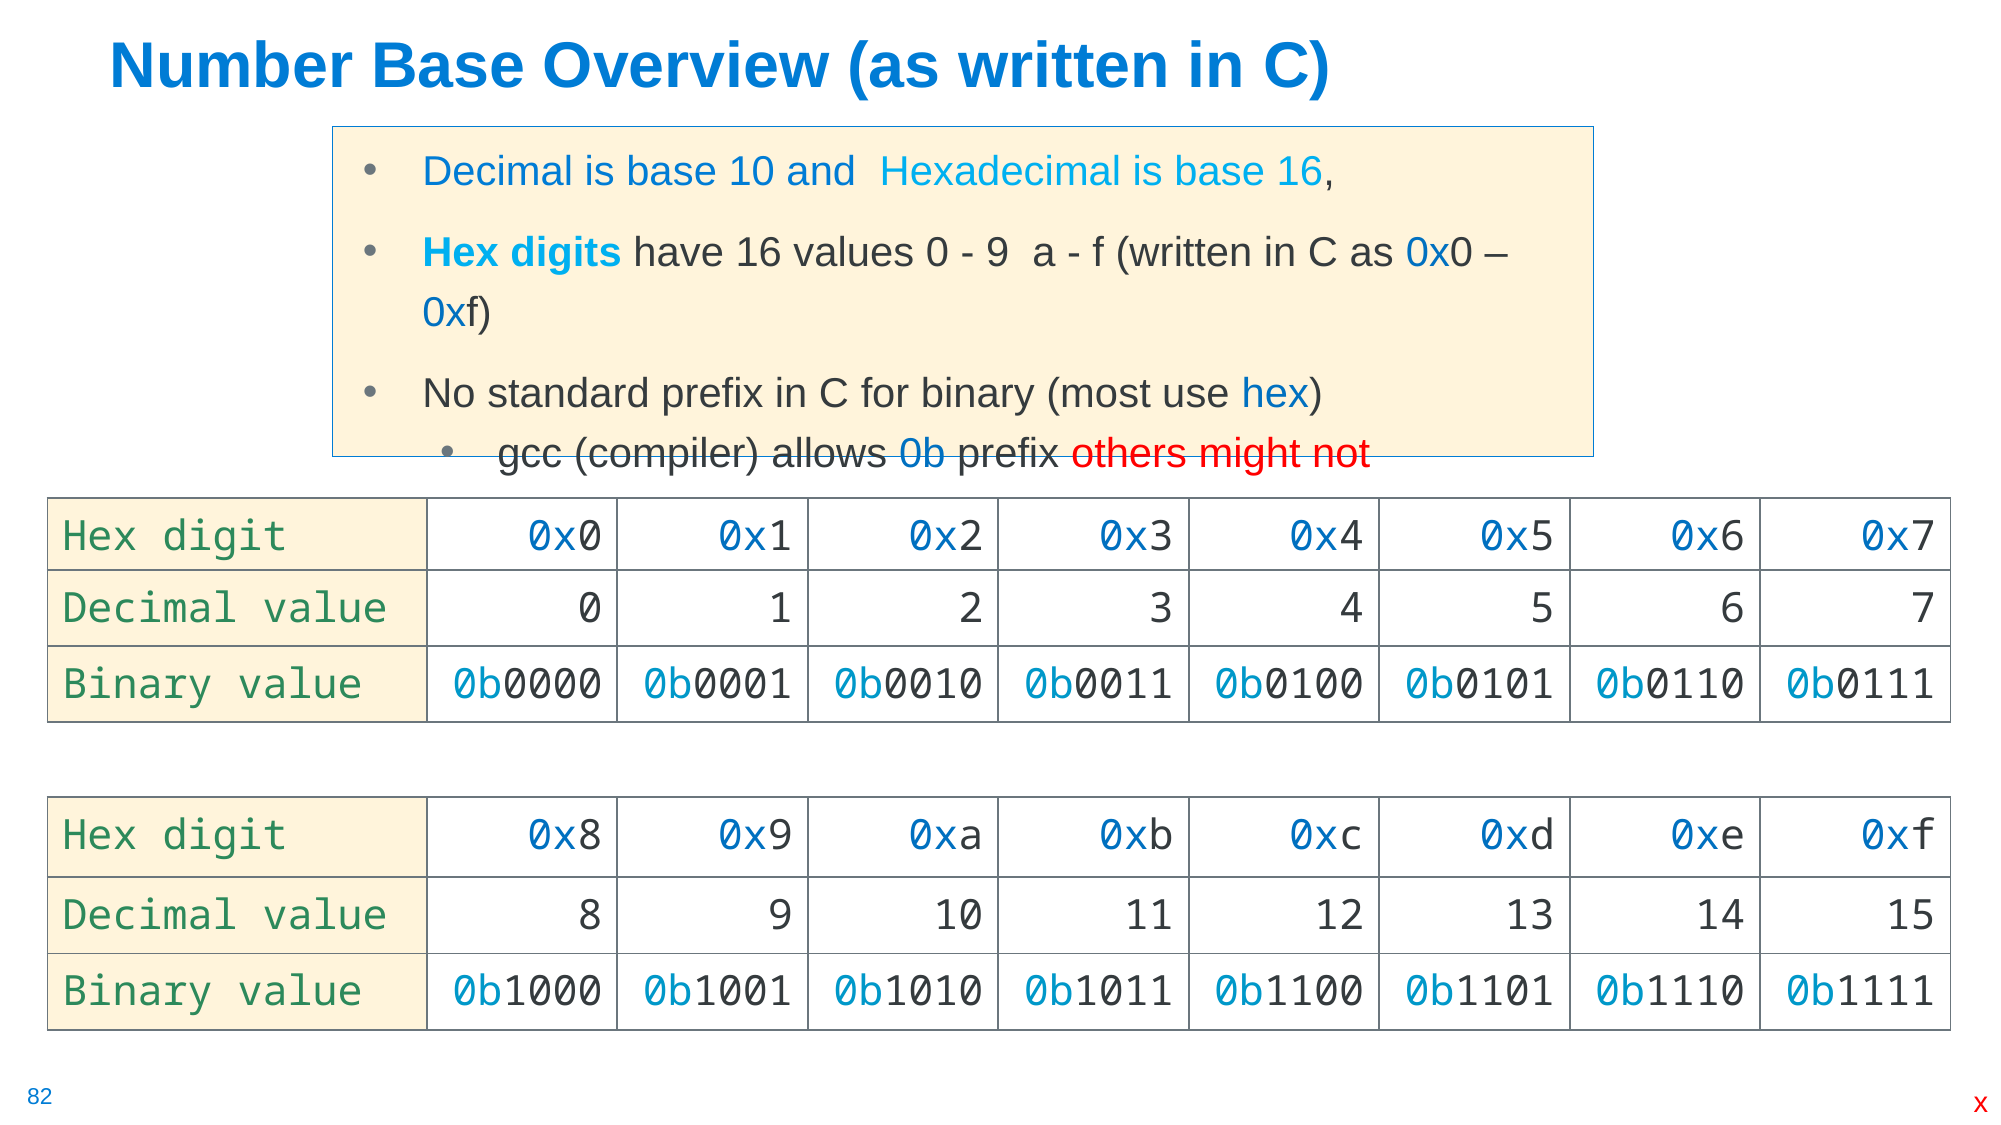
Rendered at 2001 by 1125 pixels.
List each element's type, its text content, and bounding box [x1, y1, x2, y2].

table_cell 0b0011 [999, 647, 1188, 721]
table_header 0xf [1761, 798, 1950, 876]
title Number Base Overview (as written in C) [94, 22, 1820, 110]
table_cell 10 [809, 878, 997, 953]
table_cell 12 [1190, 878, 1378, 953]
table_cell 0b1110 [1571, 954, 1759, 1029]
list Decimal is base 10 and Hexadecimal is base 16, Hex digits have 16 values 0 - 9 a - f (written in C as 0x0 – 0xf) No standard prefix in C for binary (most use hex) gcc (compiler) allows 0b prefix others might not [332, 126, 1594, 457]
table_header 0x1 [618, 499, 807, 569]
table_cell 0b1000 [428, 954, 616, 1029]
table_cell 13 [1380, 878, 1569, 953]
table_cell 11 [999, 878, 1188, 953]
table_header 0xc [1190, 798, 1378, 876]
table_cell 1 [618, 571, 807, 645]
table_header 0xe [1571, 798, 1759, 876]
table_cell 4 [1190, 571, 1378, 645]
table_cell 0b0110 [1571, 647, 1759, 721]
table_cell 14 [1571, 878, 1759, 953]
table_cell 9 [618, 878, 807, 953]
table_cell 0b1010 [809, 954, 997, 1029]
table_header 0x0 [428, 499, 616, 569]
table_header 0xa [809, 798, 997, 876]
table_header 0x4 [1190, 499, 1378, 569]
table_header 0x3 [999, 499, 1188, 569]
table_cell 0b1001 [618, 954, 807, 1029]
table_cell 0b1101 [1380, 954, 1569, 1029]
table_cell 0b0000 [428, 647, 616, 721]
table_cell 3 [999, 571, 1188, 645]
table_header 0x5 [1380, 499, 1569, 569]
table_cell 0b1111 [1761, 954, 1950, 1029]
table_header 0x6 [1571, 499, 1759, 569]
table_cell 2 [809, 571, 997, 645]
table_cell 0b0001 [618, 647, 807, 721]
table_cell 7 [1761, 571, 1950, 645]
table_header Hex digit [48, 798, 426, 876]
table_header 0xb [999, 798, 1188, 876]
table_cell Binary value [48, 954, 426, 1029]
table_header Hex digit [48, 499, 426, 569]
table_cell 0b0010 [809, 647, 997, 721]
table_header 0x9 [618, 798, 807, 876]
table_header 0x7 [1761, 499, 1950, 569]
table_cell 15 [1761, 878, 1950, 953]
table_cell 0b1100 [1190, 954, 1378, 1029]
table_header 0x2 [809, 499, 997, 569]
text_box x [1958, 1076, 2000, 1125]
table_cell 0b1011 [999, 954, 1188, 1029]
table_cell 5 [1380, 571, 1569, 645]
table_header 0xd [1380, 798, 1569, 876]
table_header 0x8 [428, 798, 616, 876]
table_cell 0b0111 [1761, 647, 1950, 721]
table_cell 0 [428, 571, 616, 645]
table_cell 6 [1571, 571, 1759, 645]
table_cell 8 [428, 878, 616, 953]
table_cell Binary value [48, 647, 426, 721]
table_cell 0b0100 [1190, 647, 1378, 721]
table_cell Decimal value [48, 878, 426, 953]
table_cell Decimal value [48, 571, 426, 645]
table_cell 0b0101 [1380, 647, 1569, 721]
